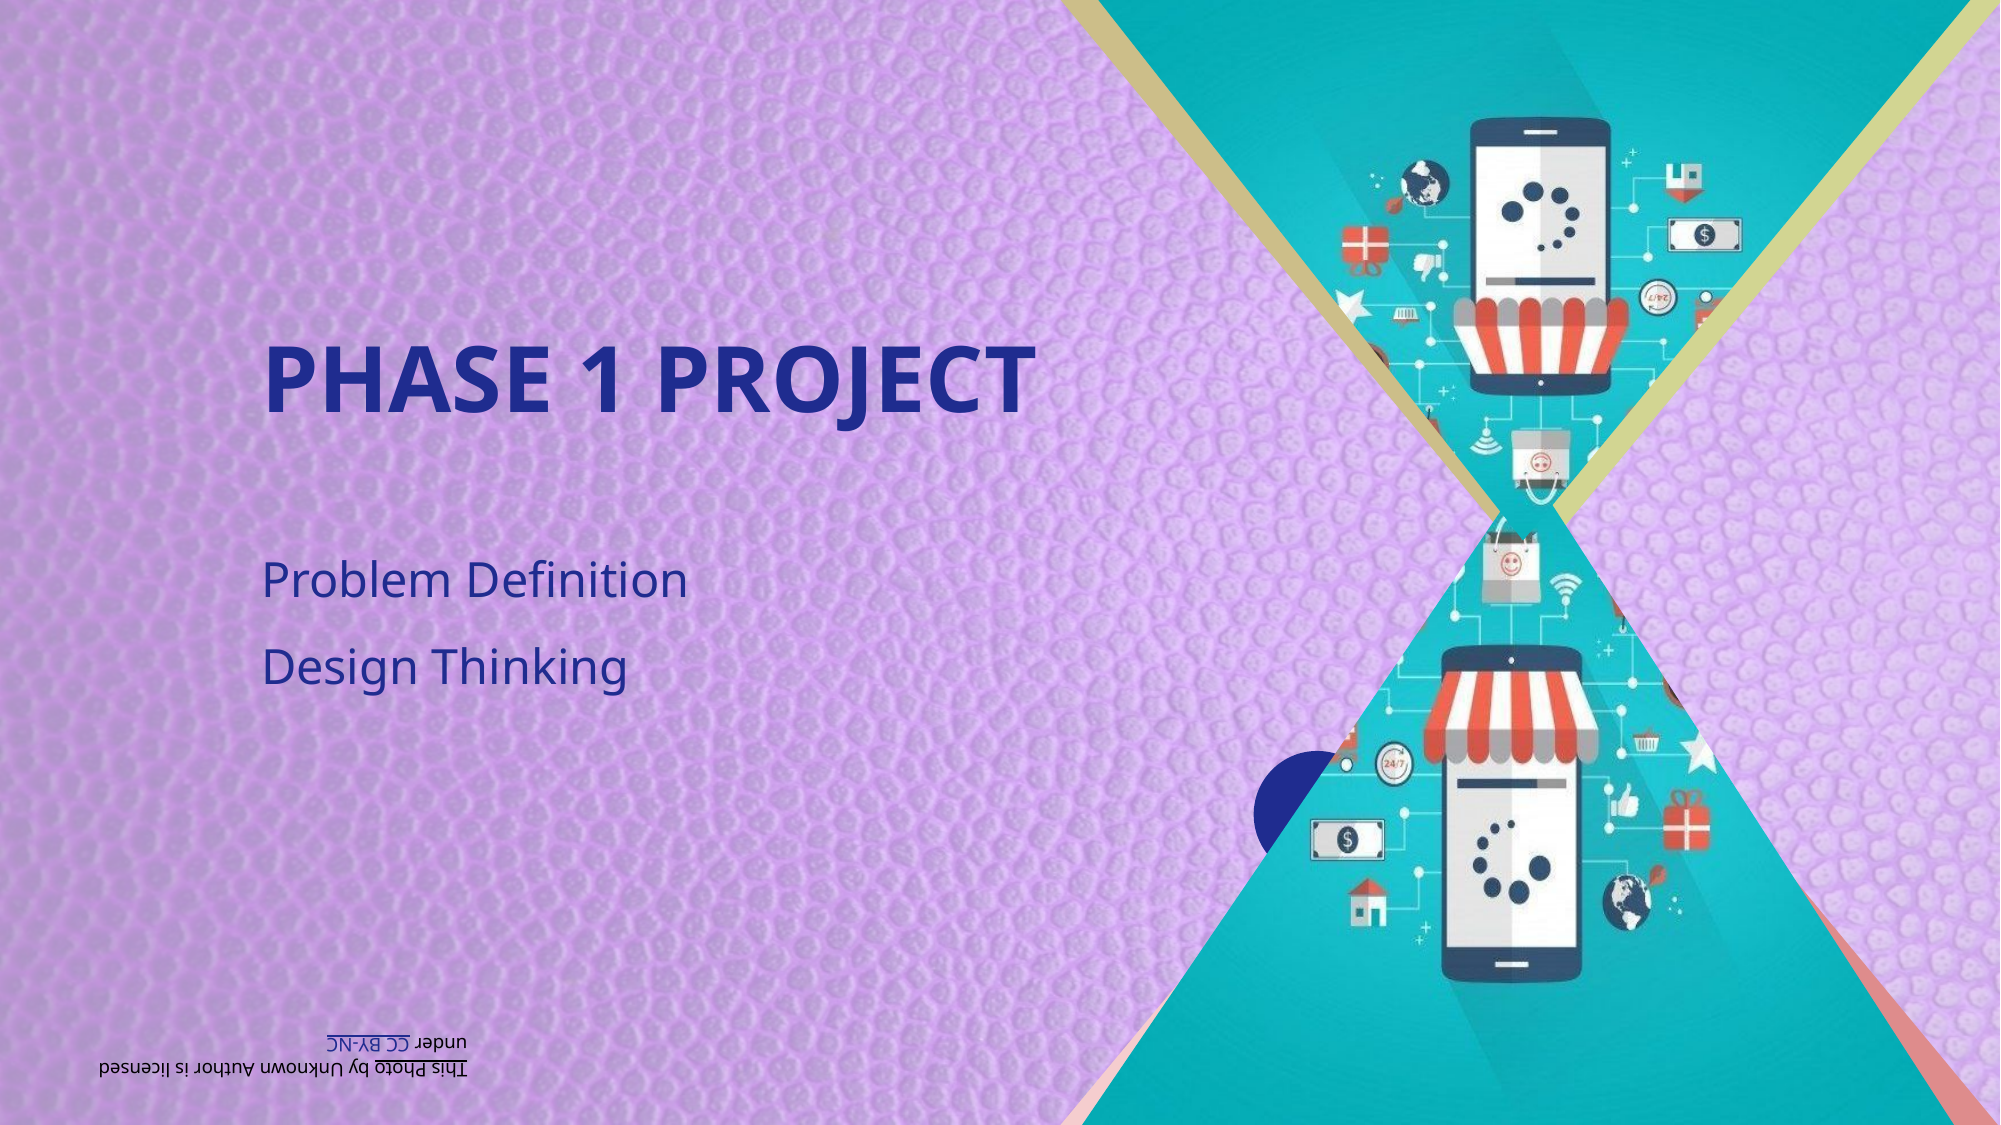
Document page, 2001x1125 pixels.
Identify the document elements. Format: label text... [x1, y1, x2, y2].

title Phase 1 project [246, 14, 1098, 438]
picture [1082, 0, 1971, 1125]
text_box This Photo by Unknown Author is licensed under CC BY-NC [0, 1010, 575, 1104]
list Problem Definition Design Thinking ​ ​ [246, 454, 1098, 967]
